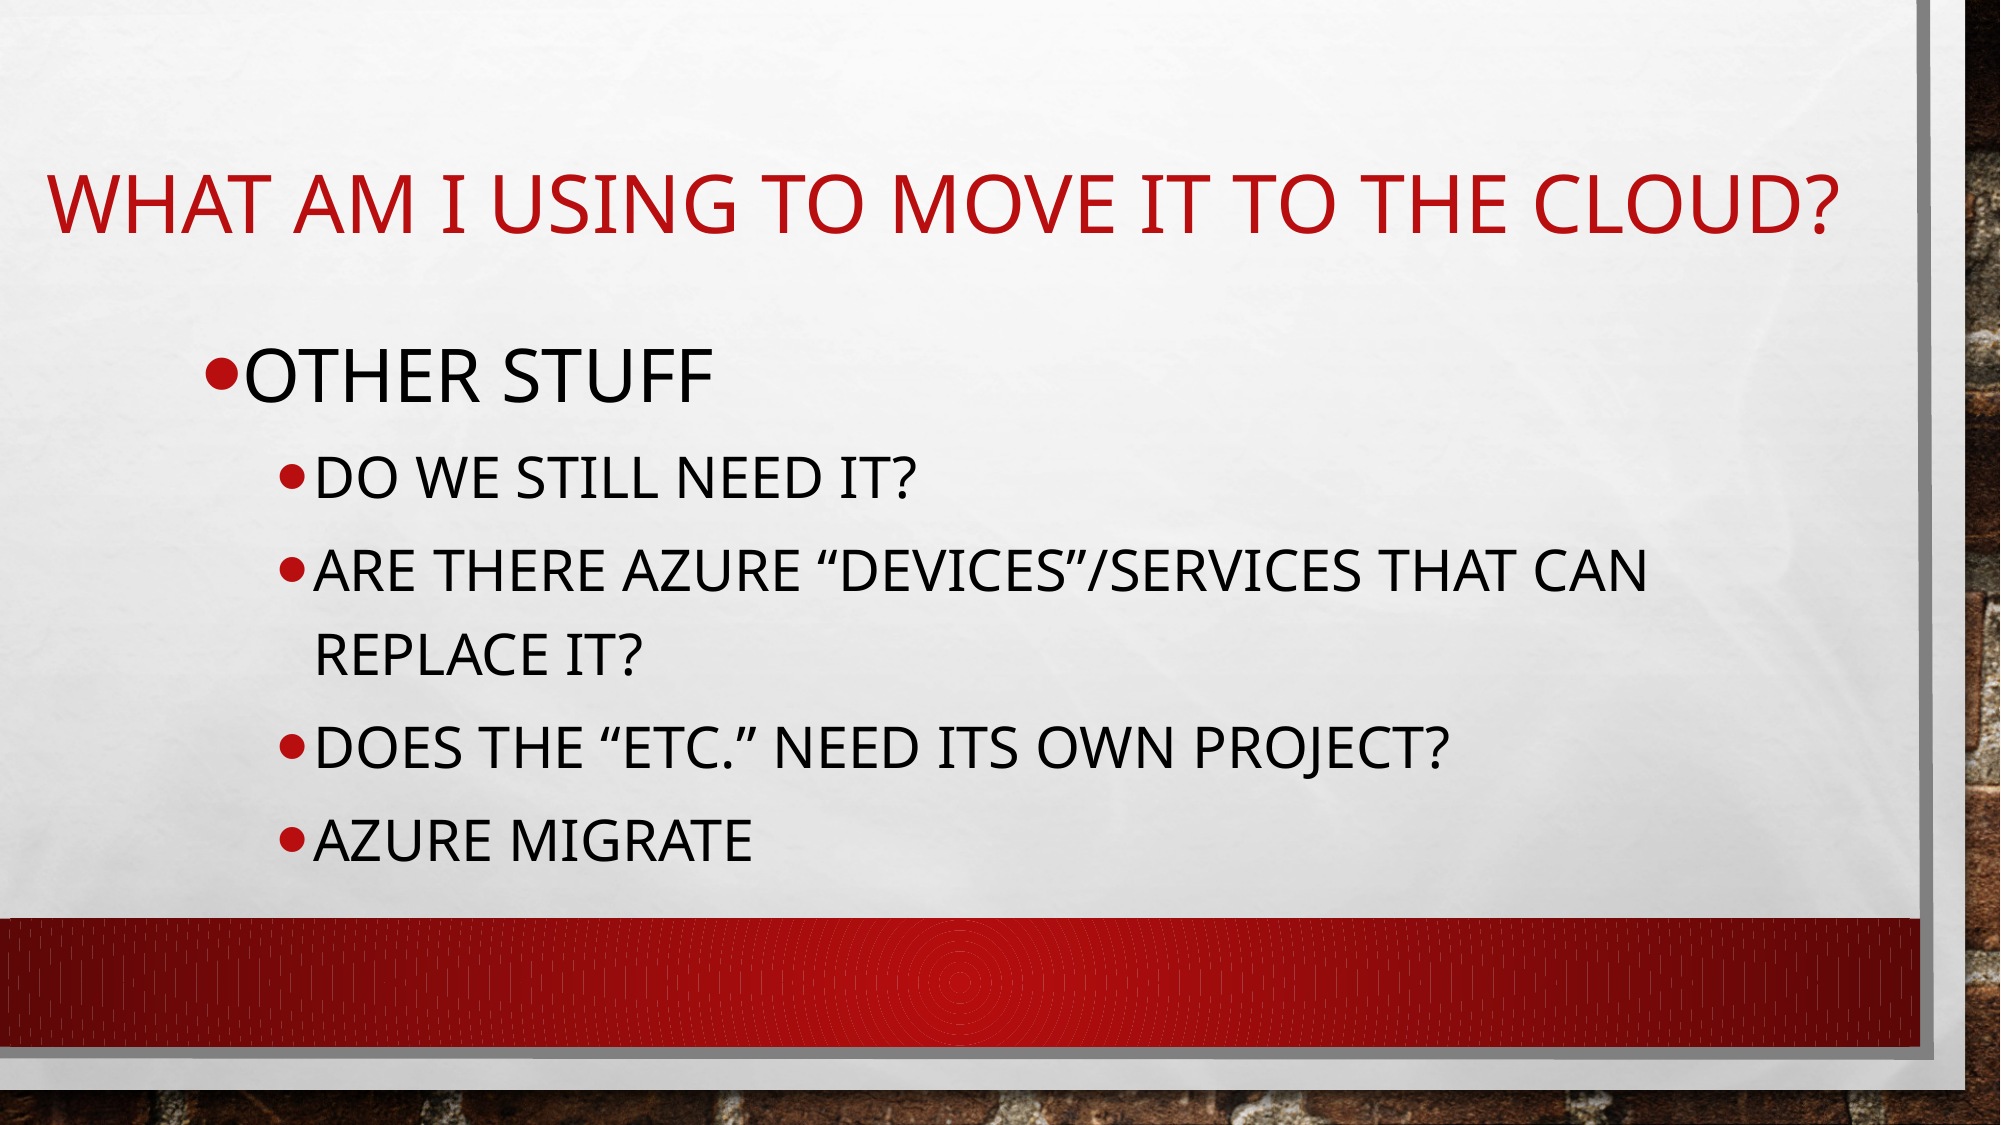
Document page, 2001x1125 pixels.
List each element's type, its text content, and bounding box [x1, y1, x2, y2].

picture [0, 0, 2000, 1125]
list Other stuff Do we still need it? Are there azure “devices”/services that can replace it? Does the “etc.” need its own project? Azure migrate [112, 301, 1818, 882]
title What am I using to move it to the cloud? [31, 112, 1870, 302]
